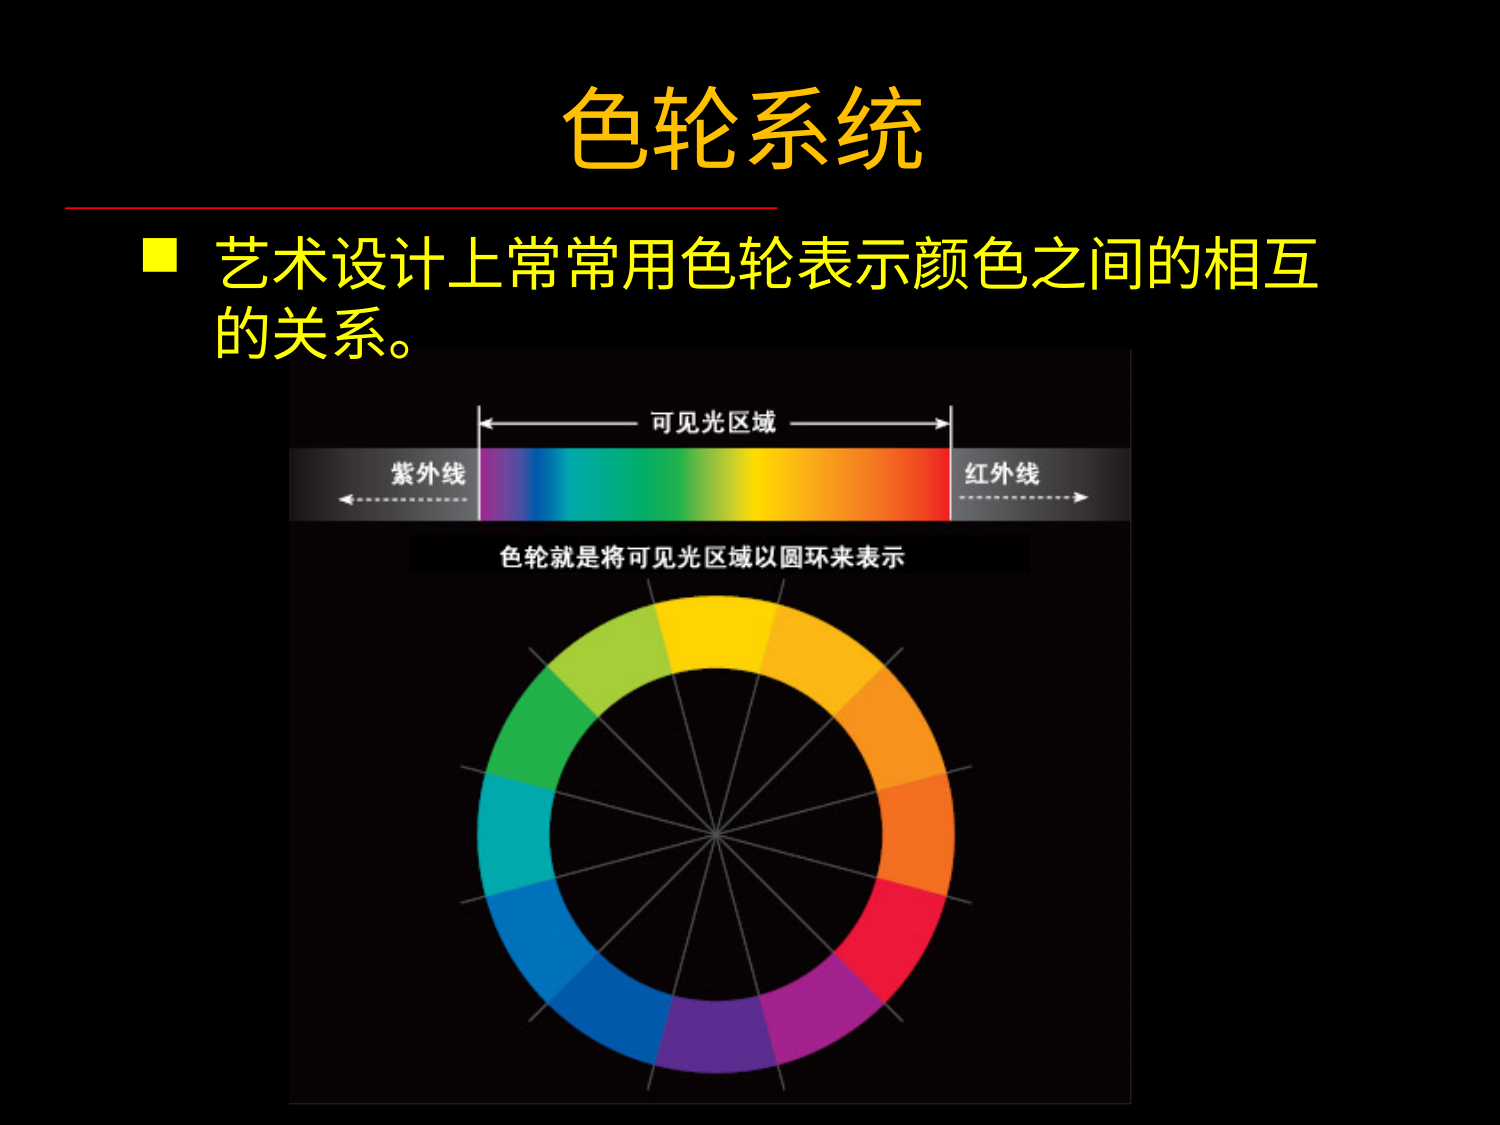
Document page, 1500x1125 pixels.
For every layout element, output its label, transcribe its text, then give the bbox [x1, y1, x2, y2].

text_box 艺术设计上常常用色轮表示颜色之间的相互的关系。 [123, 219, 1339, 375]
title 色轮系统 [105, 62, 1381, 193]
picture [288, 349, 1133, 1107]
